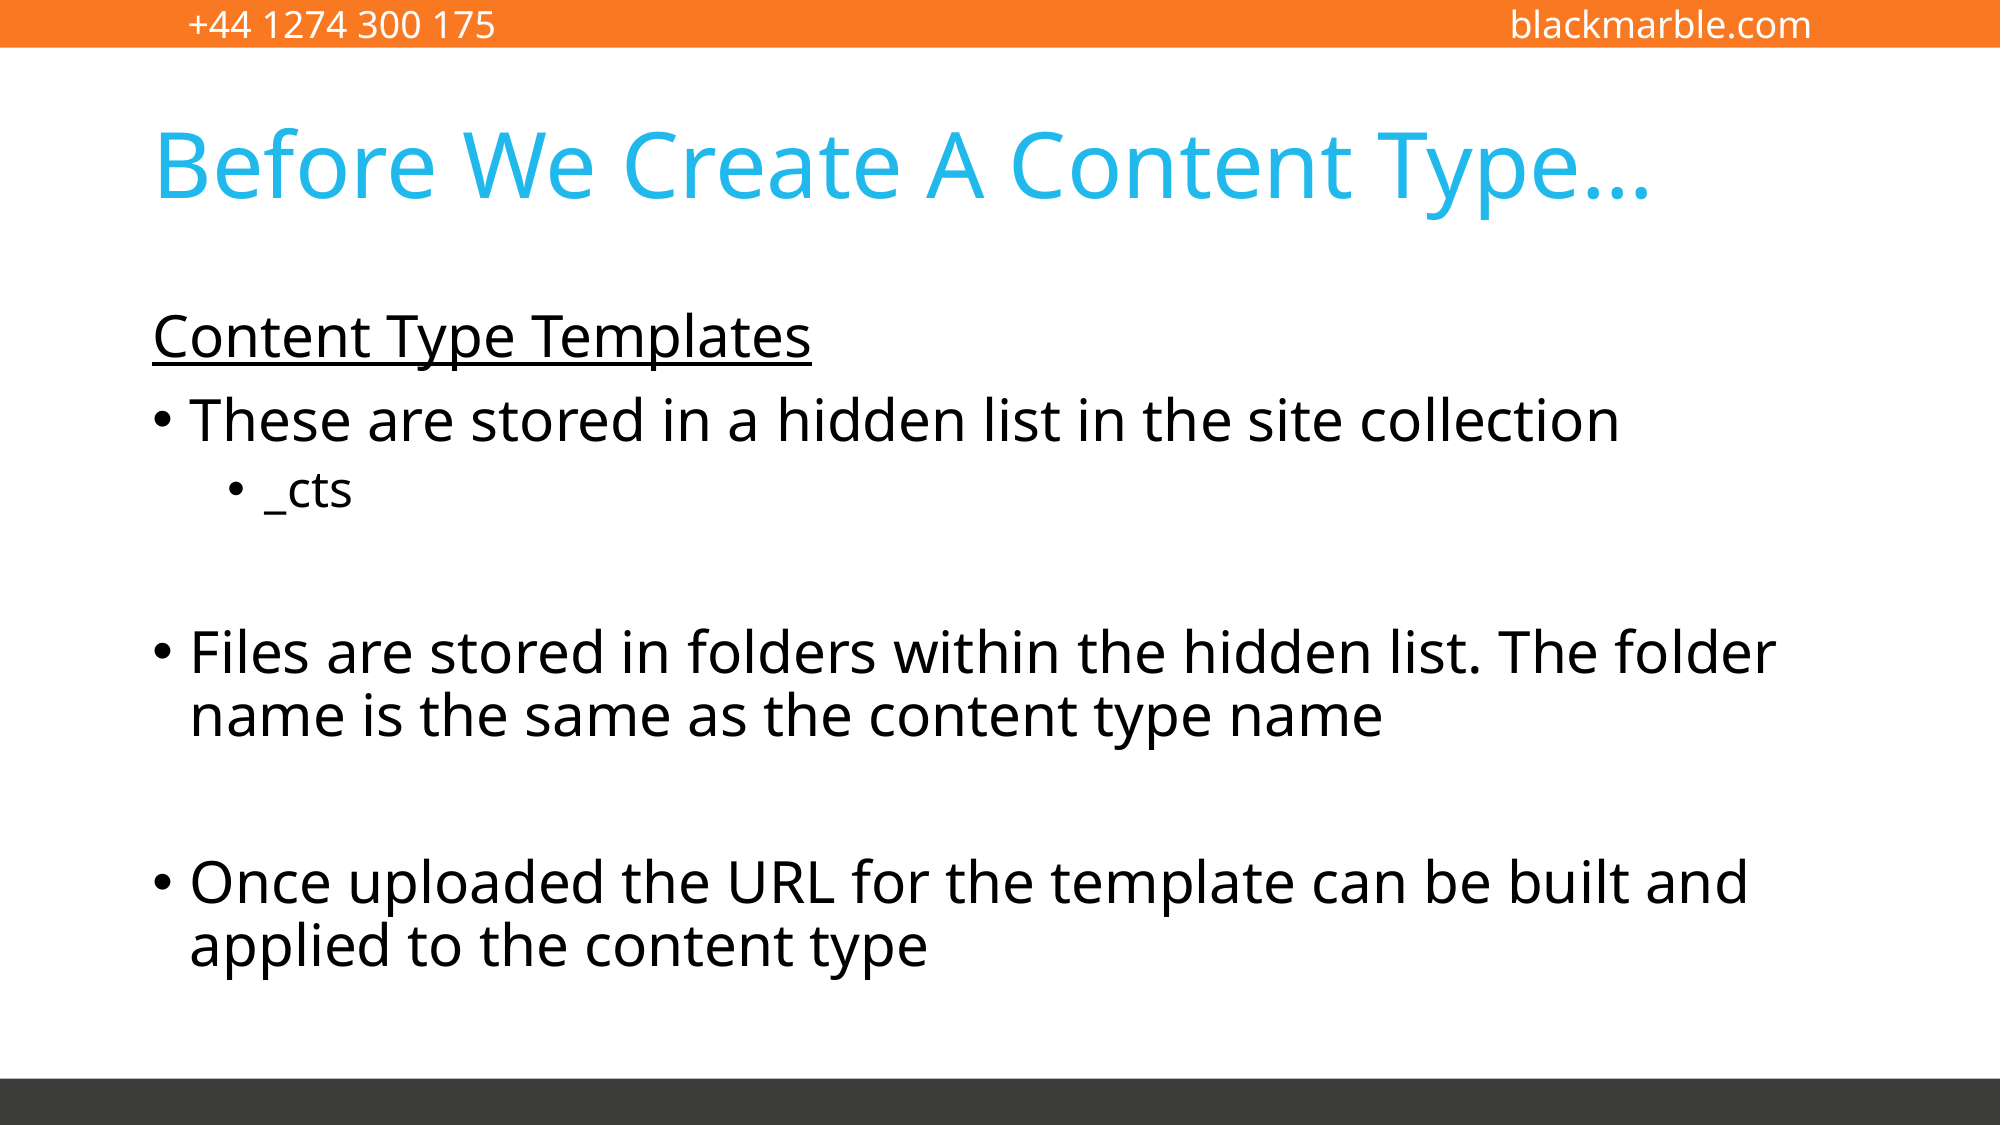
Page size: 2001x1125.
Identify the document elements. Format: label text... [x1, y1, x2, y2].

list Content Type Templates These are stored in a hidden list in the site collection _cts Files are stored in folders within the hidden list. The folder name is the same as the content type name Once uploaded the URL for the template can be built and applied to the content type [137, 299, 1863, 1014]
title Before We Create A Content Type… [137, 59, 1863, 278]
